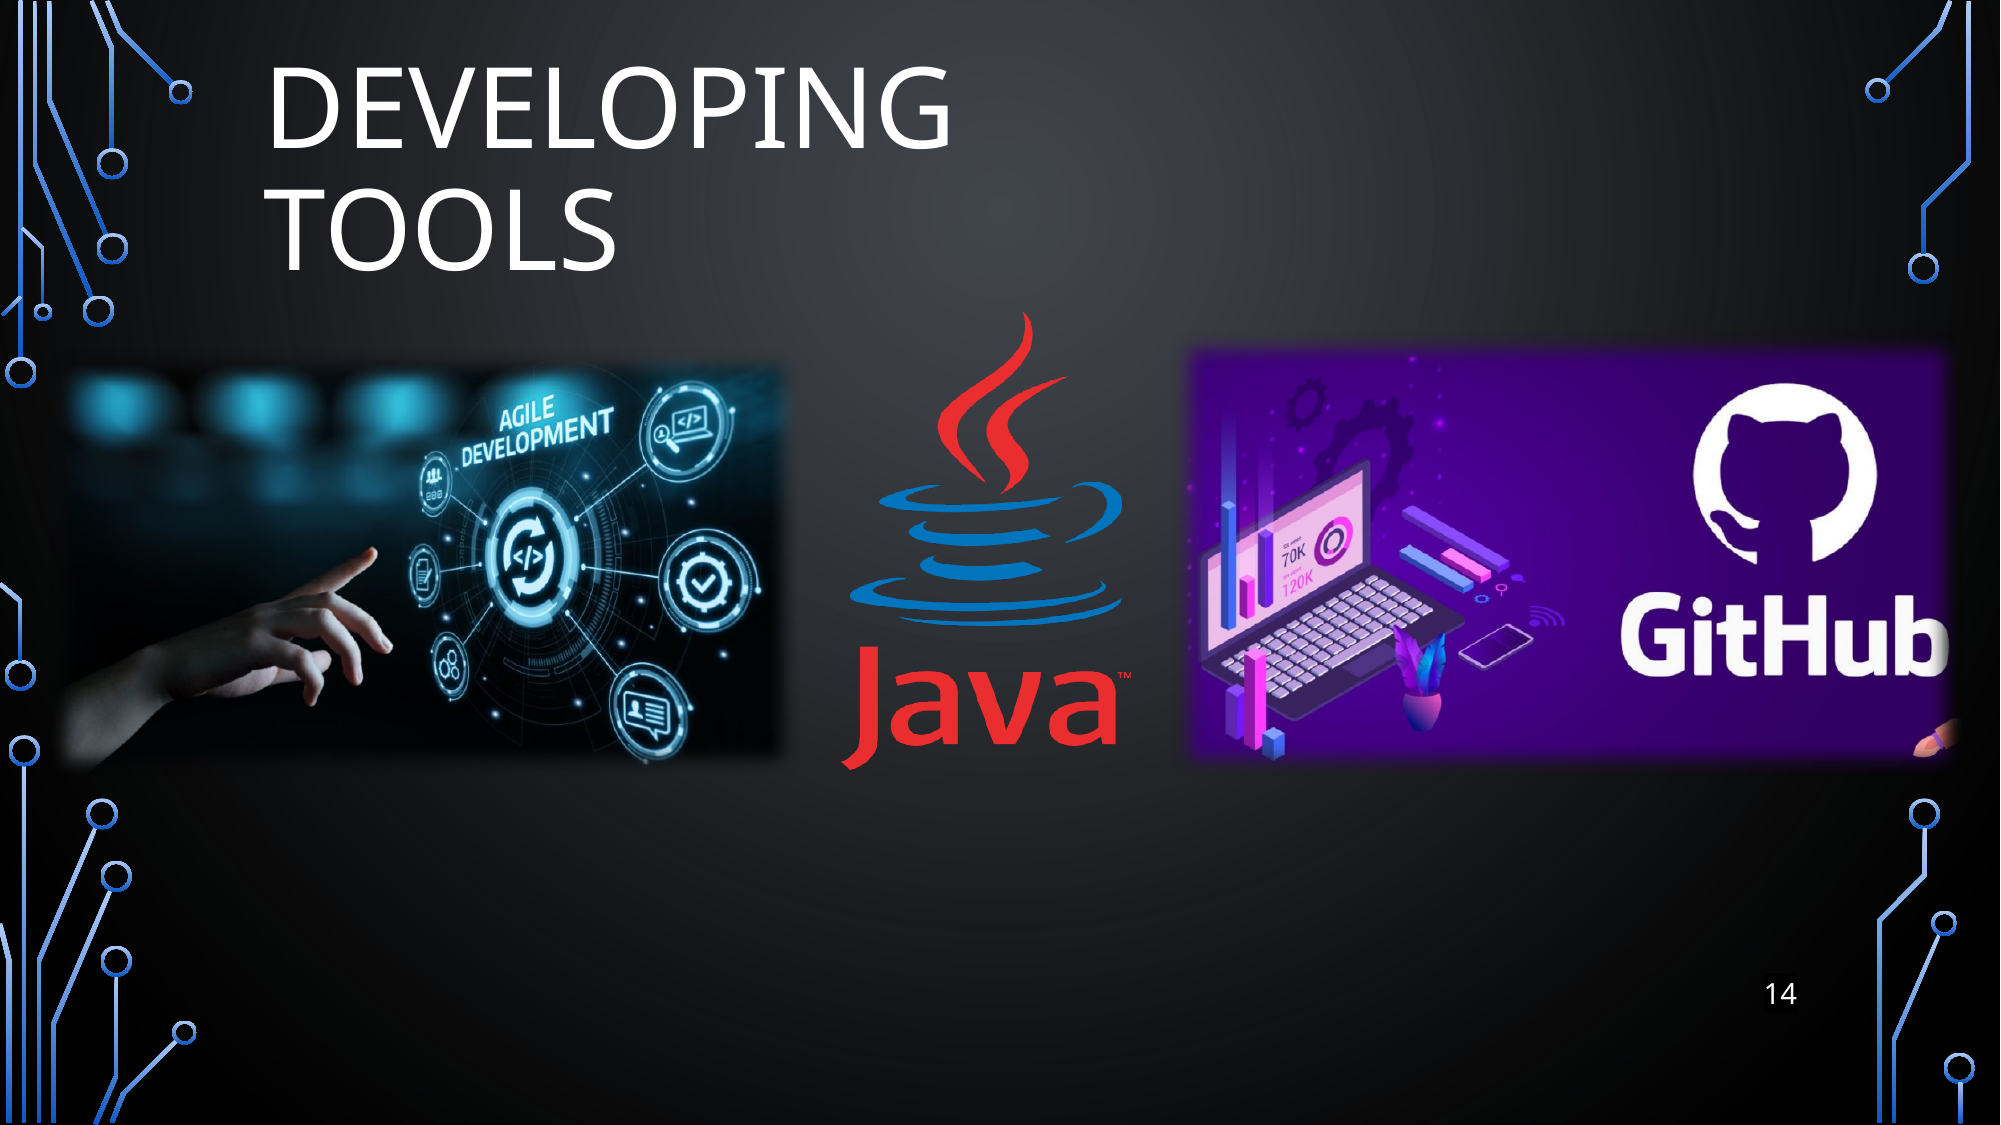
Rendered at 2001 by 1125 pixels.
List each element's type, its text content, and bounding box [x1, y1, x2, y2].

picture [1171, 331, 1963, 777]
title DEVELOPING TOOLS [248, 34, 1353, 312]
slide_number 14 [1685, 965, 1813, 1025]
picture [48, 348, 802, 777]
picture [841, 311, 1132, 770]
